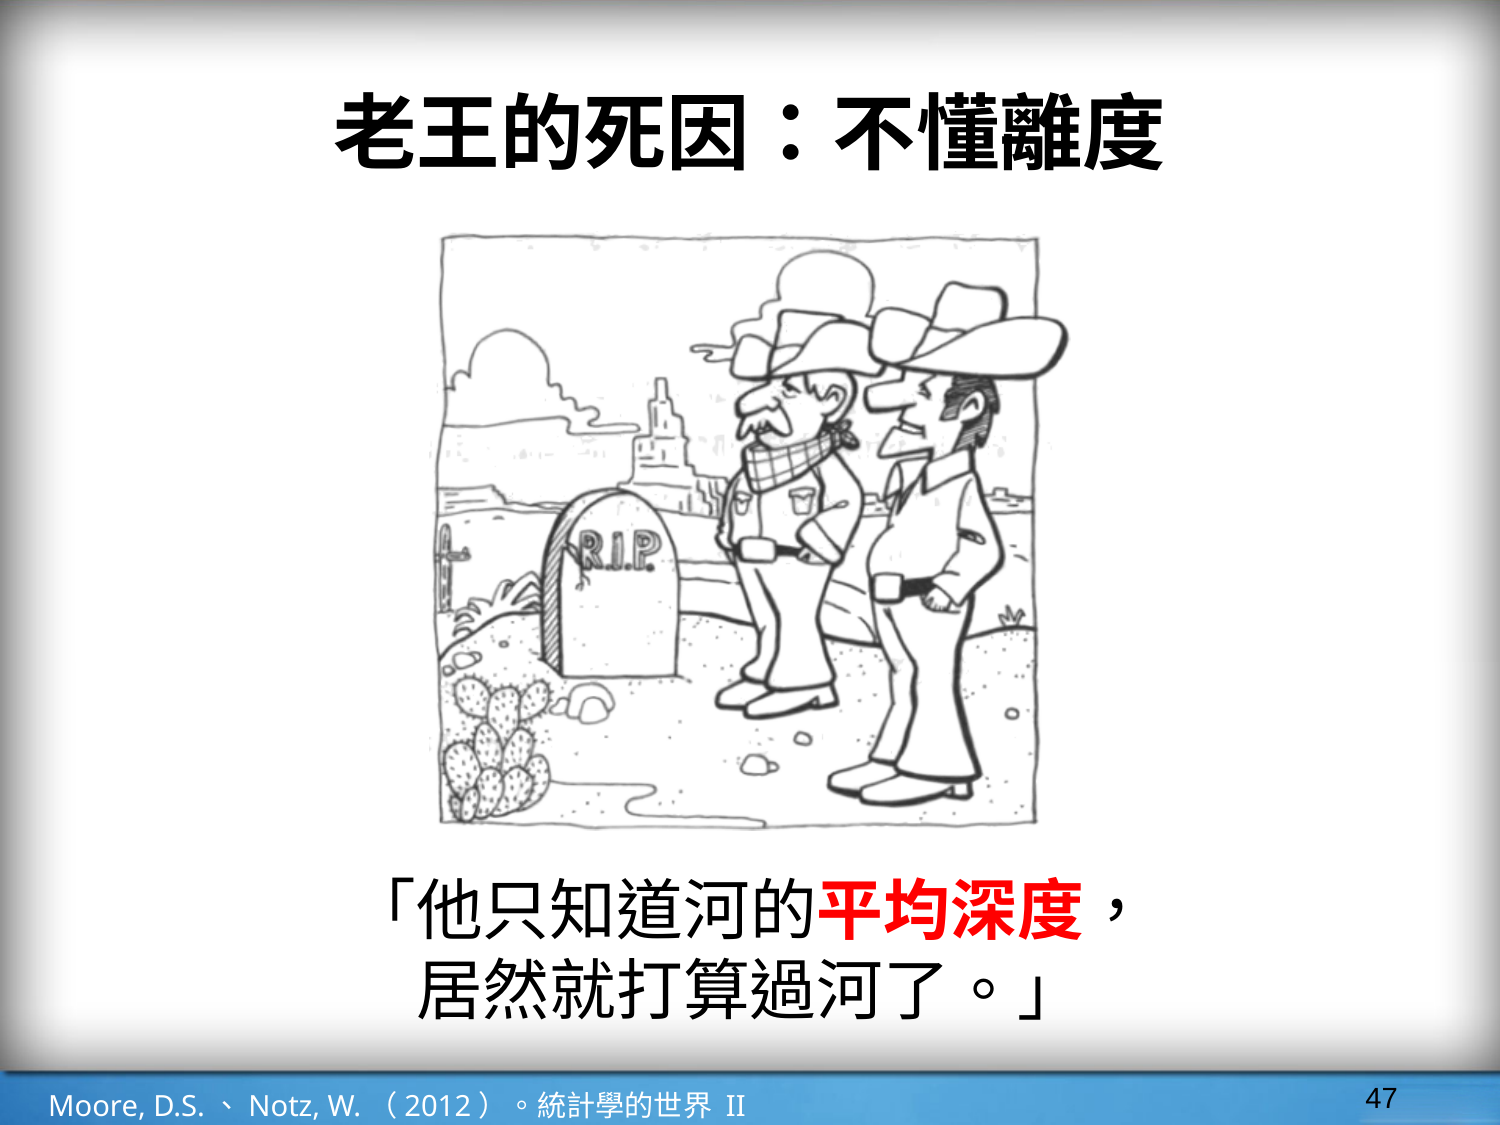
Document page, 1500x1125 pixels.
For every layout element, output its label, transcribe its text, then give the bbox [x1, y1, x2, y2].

subtitle Moore, D.S.、Notz, W.（2012）。統計學的世界 II [3, 1080, 1361, 1125]
title 「他只知道河的平均深度， 居然就打算過河了。」 [45, 845, 1455, 1050]
slide_number ‹#› [1350, 1074, 1488, 1118]
title 老王的死因：不懂離度 [78, 27, 1422, 232]
picture [0, 0, 1500, 1125]
